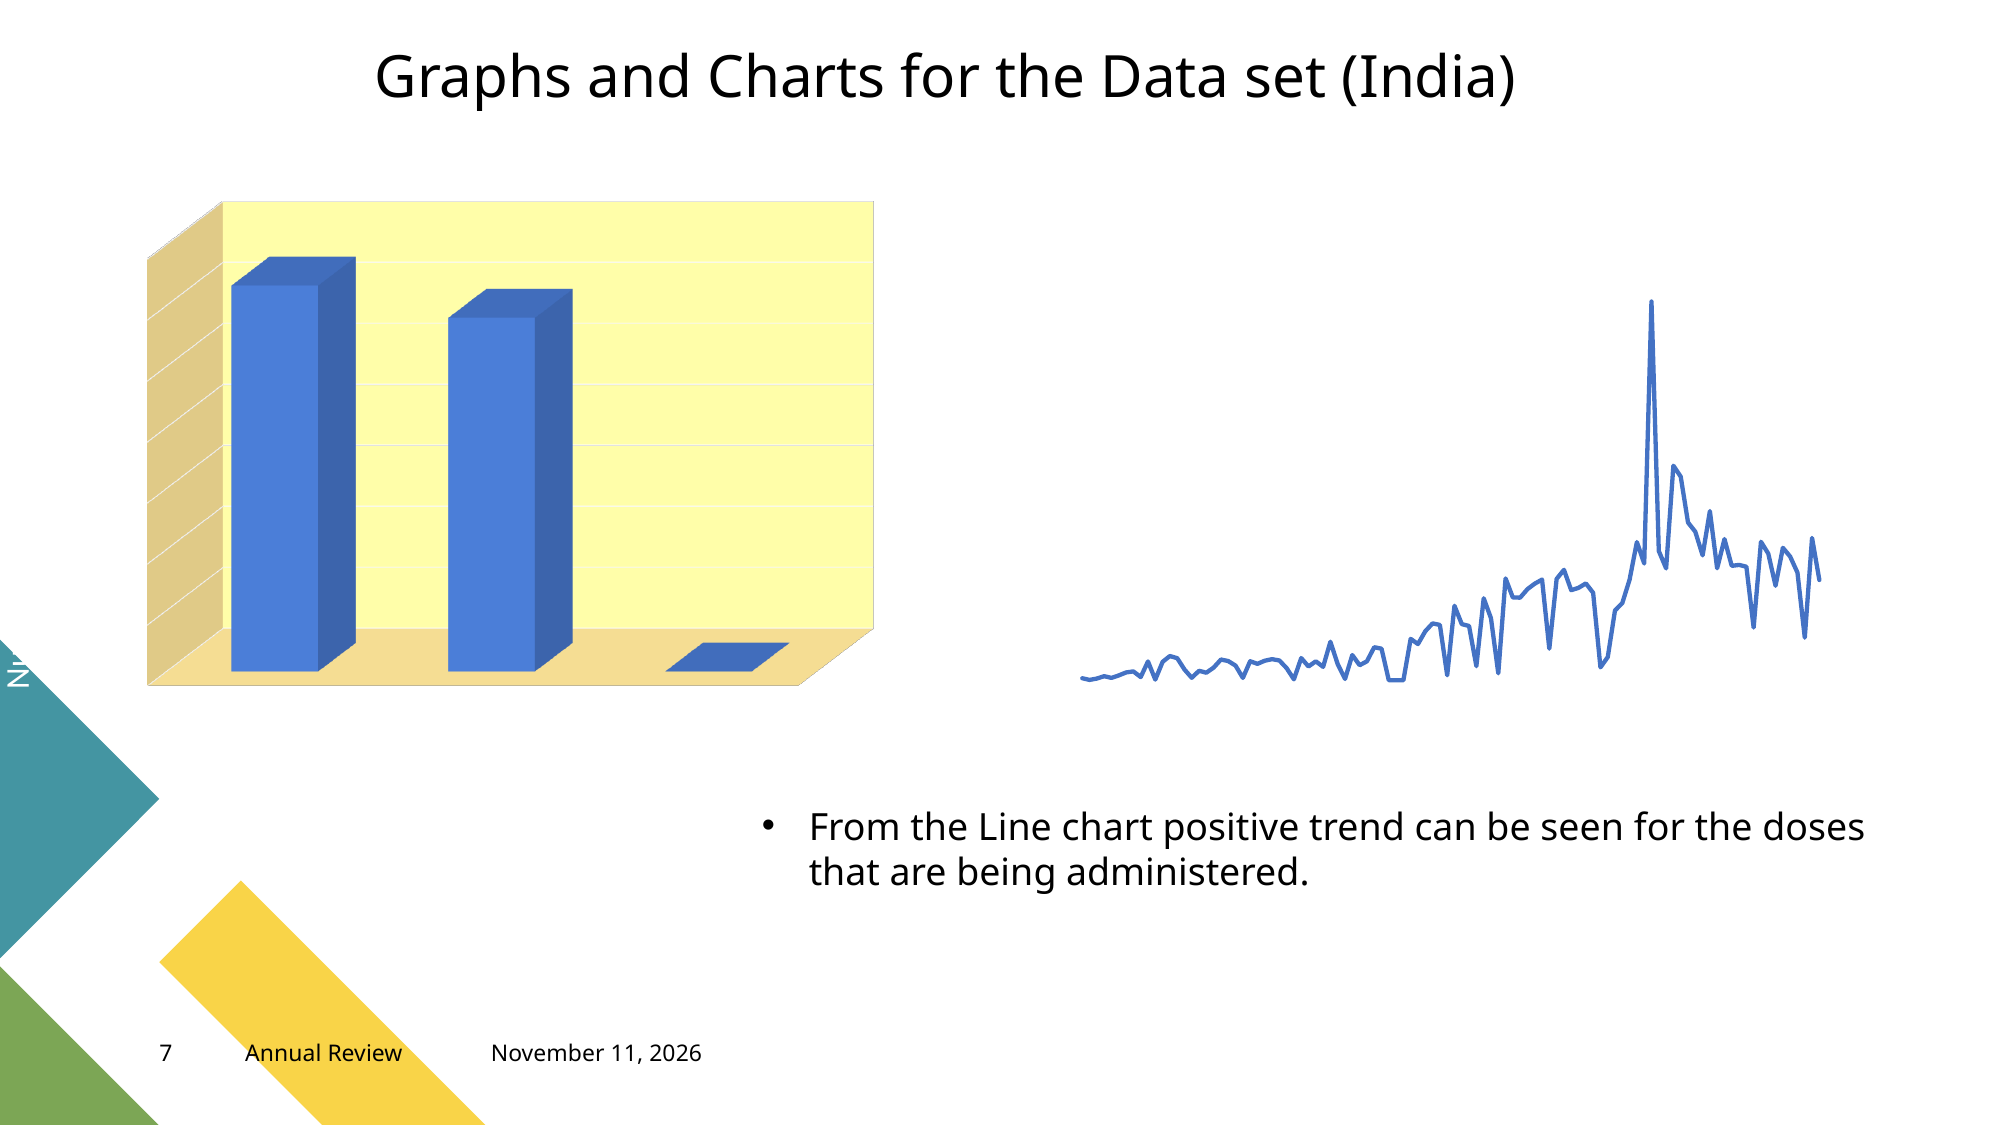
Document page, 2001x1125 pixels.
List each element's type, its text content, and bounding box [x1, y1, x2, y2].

text_box Graphs and Charts for the Data set (India) [235, 32, 1656, 105]
slide_number 7 [159, 1038, 246, 1080]
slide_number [491, 1038, 707, 1080]
footer Annual Review [246, 1038, 491, 1080]
text_box From the Line chart positive trend can be seen for the doses that are being administered. [747, 795, 1918, 900]
chart [0, 88, 1918, 764]
